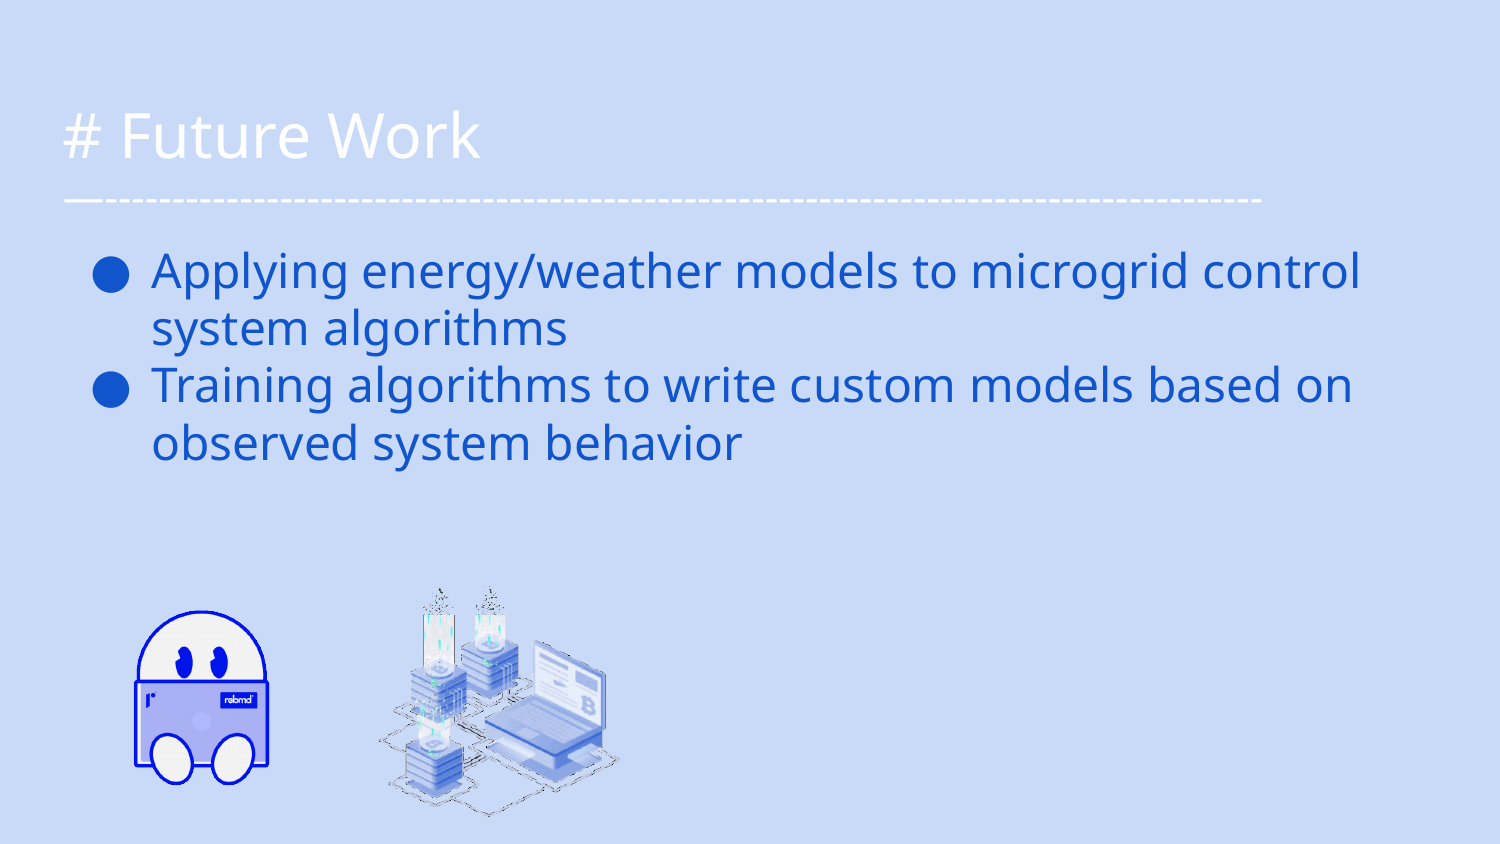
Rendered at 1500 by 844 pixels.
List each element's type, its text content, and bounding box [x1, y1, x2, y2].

picture [97, 592, 316, 812]
title # Future Work —-------------------------------------------------------------------------------------- [47, 80, 1500, 226]
picture [355, 586, 620, 817]
text_box Applying energy/weather models to microgrid control system algorithms Training algorithms to write custom models based on observed system behavior [61, 225, 1475, 414]
